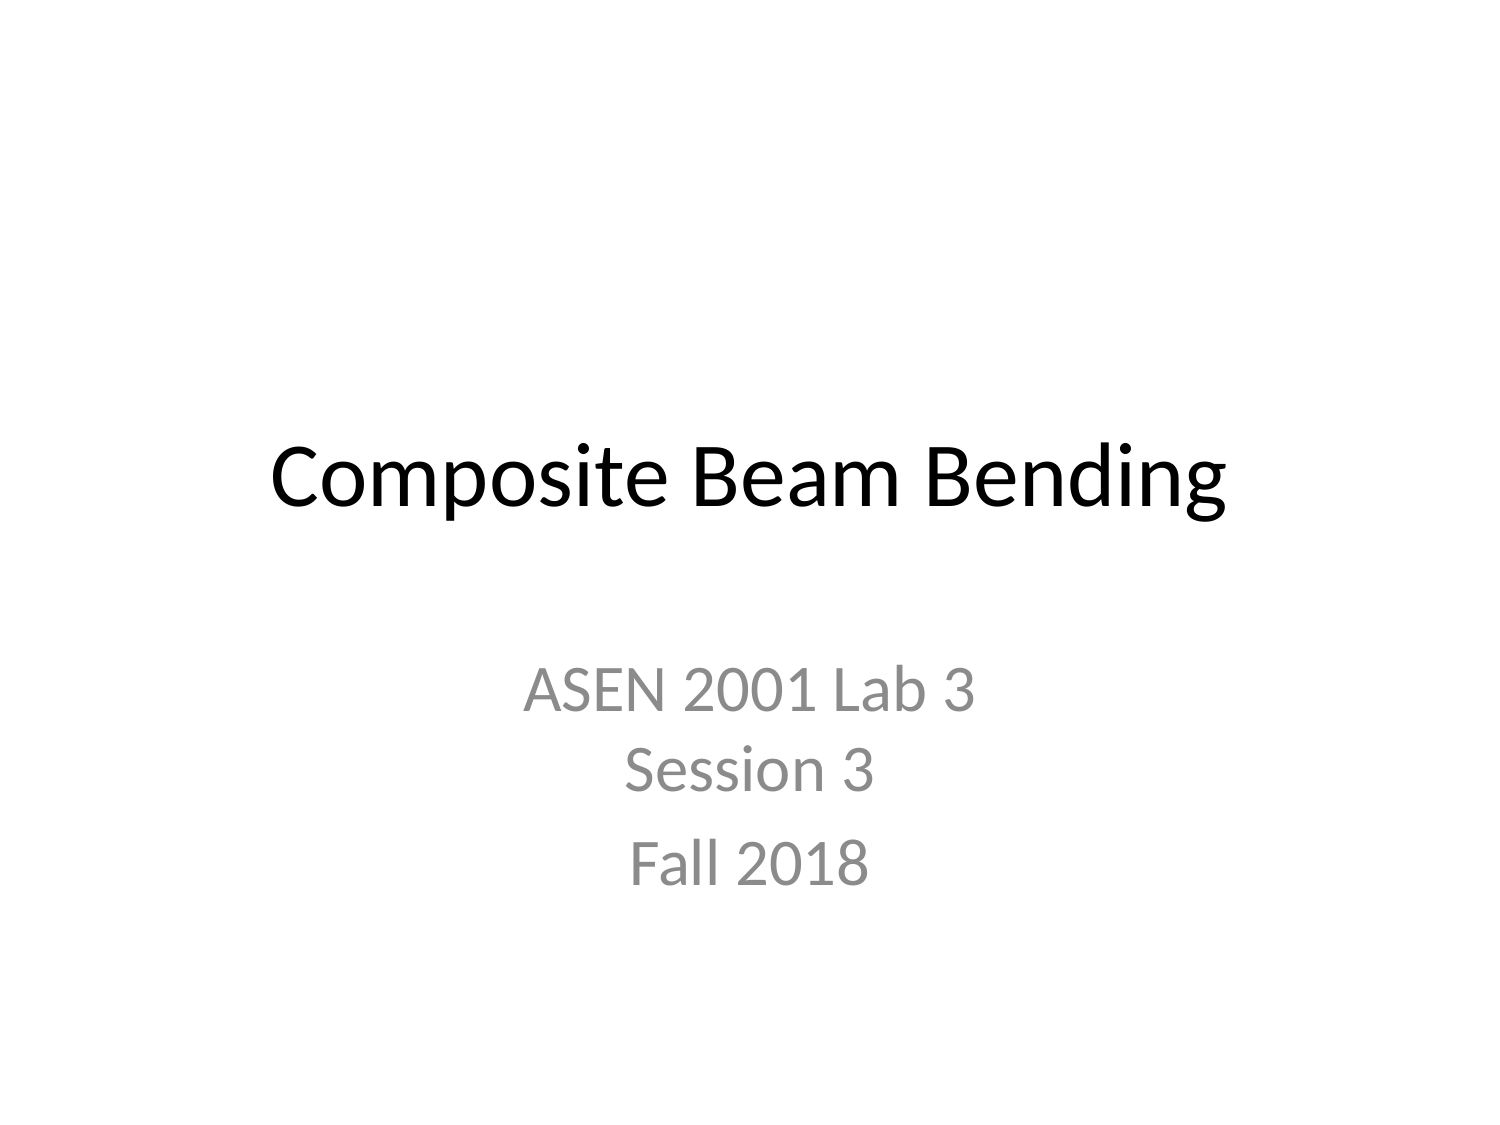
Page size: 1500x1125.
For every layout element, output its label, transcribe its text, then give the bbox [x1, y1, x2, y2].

title Composite Beam Bending [112, 349, 1388, 591]
subtitle ASEN 2001 Lab 3 Session 3 Fall 2018 [225, 637, 1275, 925]
